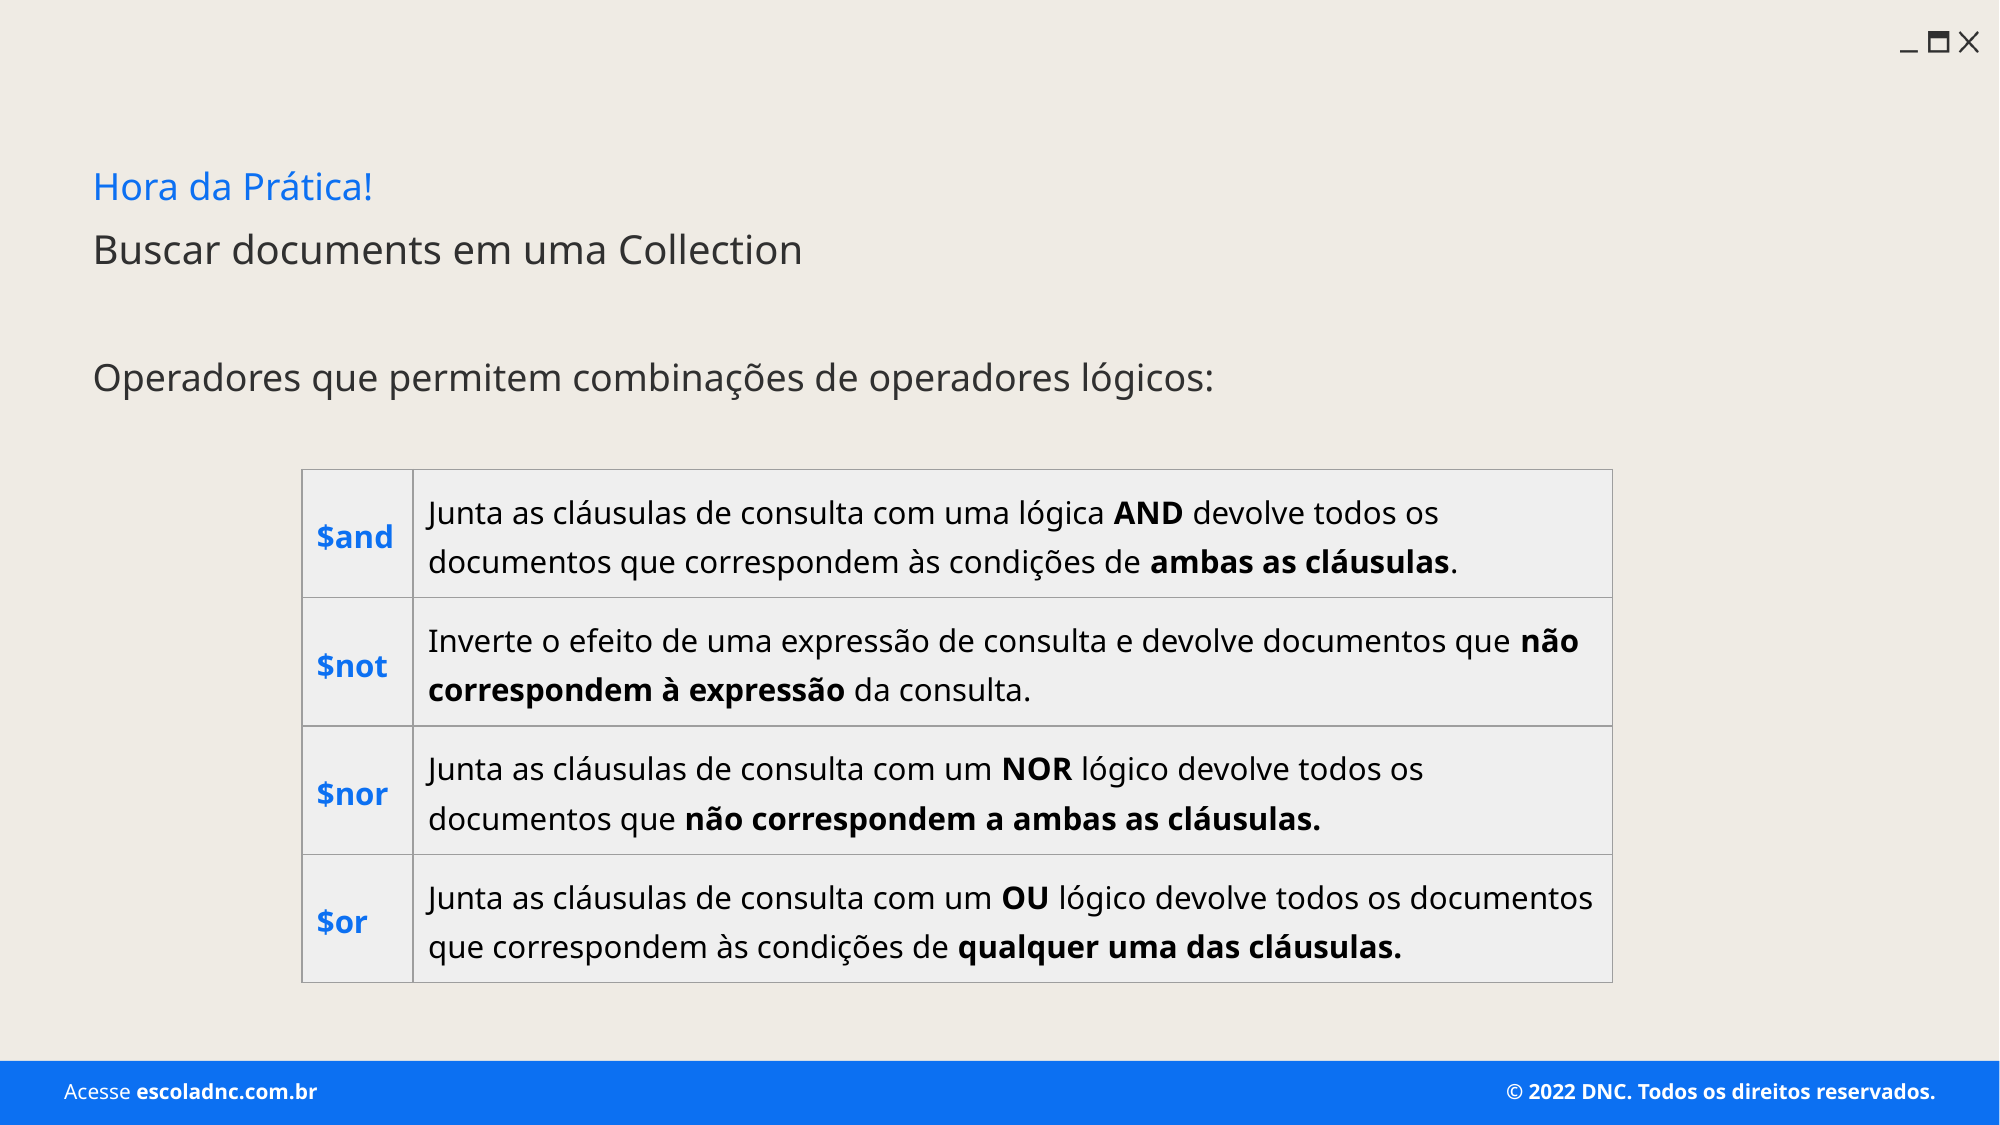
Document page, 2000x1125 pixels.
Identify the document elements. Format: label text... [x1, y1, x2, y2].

picture [1900, 31, 1979, 53]
table_cell Junta as cláusulas de consulta com um OU lógico devolve todos os documentos que correspondem às condições de qualquer uma das cláusulas. [414, 855, 1612, 982]
table_cell Junta as cláusulas de consulta com um NOR lógico devolve todos os documentos que não correspondem a ambas as cláusulas. [414, 727, 1612, 854]
list Operadores que permitem combinações de operadores lógicos: [77, 336, 1909, 416]
table_cell Inverte o efeito de uma expressão de consulta e devolve documentos que não correspondem à expressão da consulta. [414, 598, 1612, 725]
title Buscar documents em uma Collection [77, 218, 1837, 283]
table_cell $or [303, 855, 412, 982]
table_cell $not [303, 598, 412, 725]
table_header Junta as cláusulas de consulta com uma lógica AND devolve todos os documentos que correspondem às condições de ambas as cláusulas. [414, 470, 1612, 597]
table_header $and [303, 470, 412, 597]
title Hora da Prática! [77, 155, 1130, 220]
table_cell $nor [303, 727, 412, 854]
